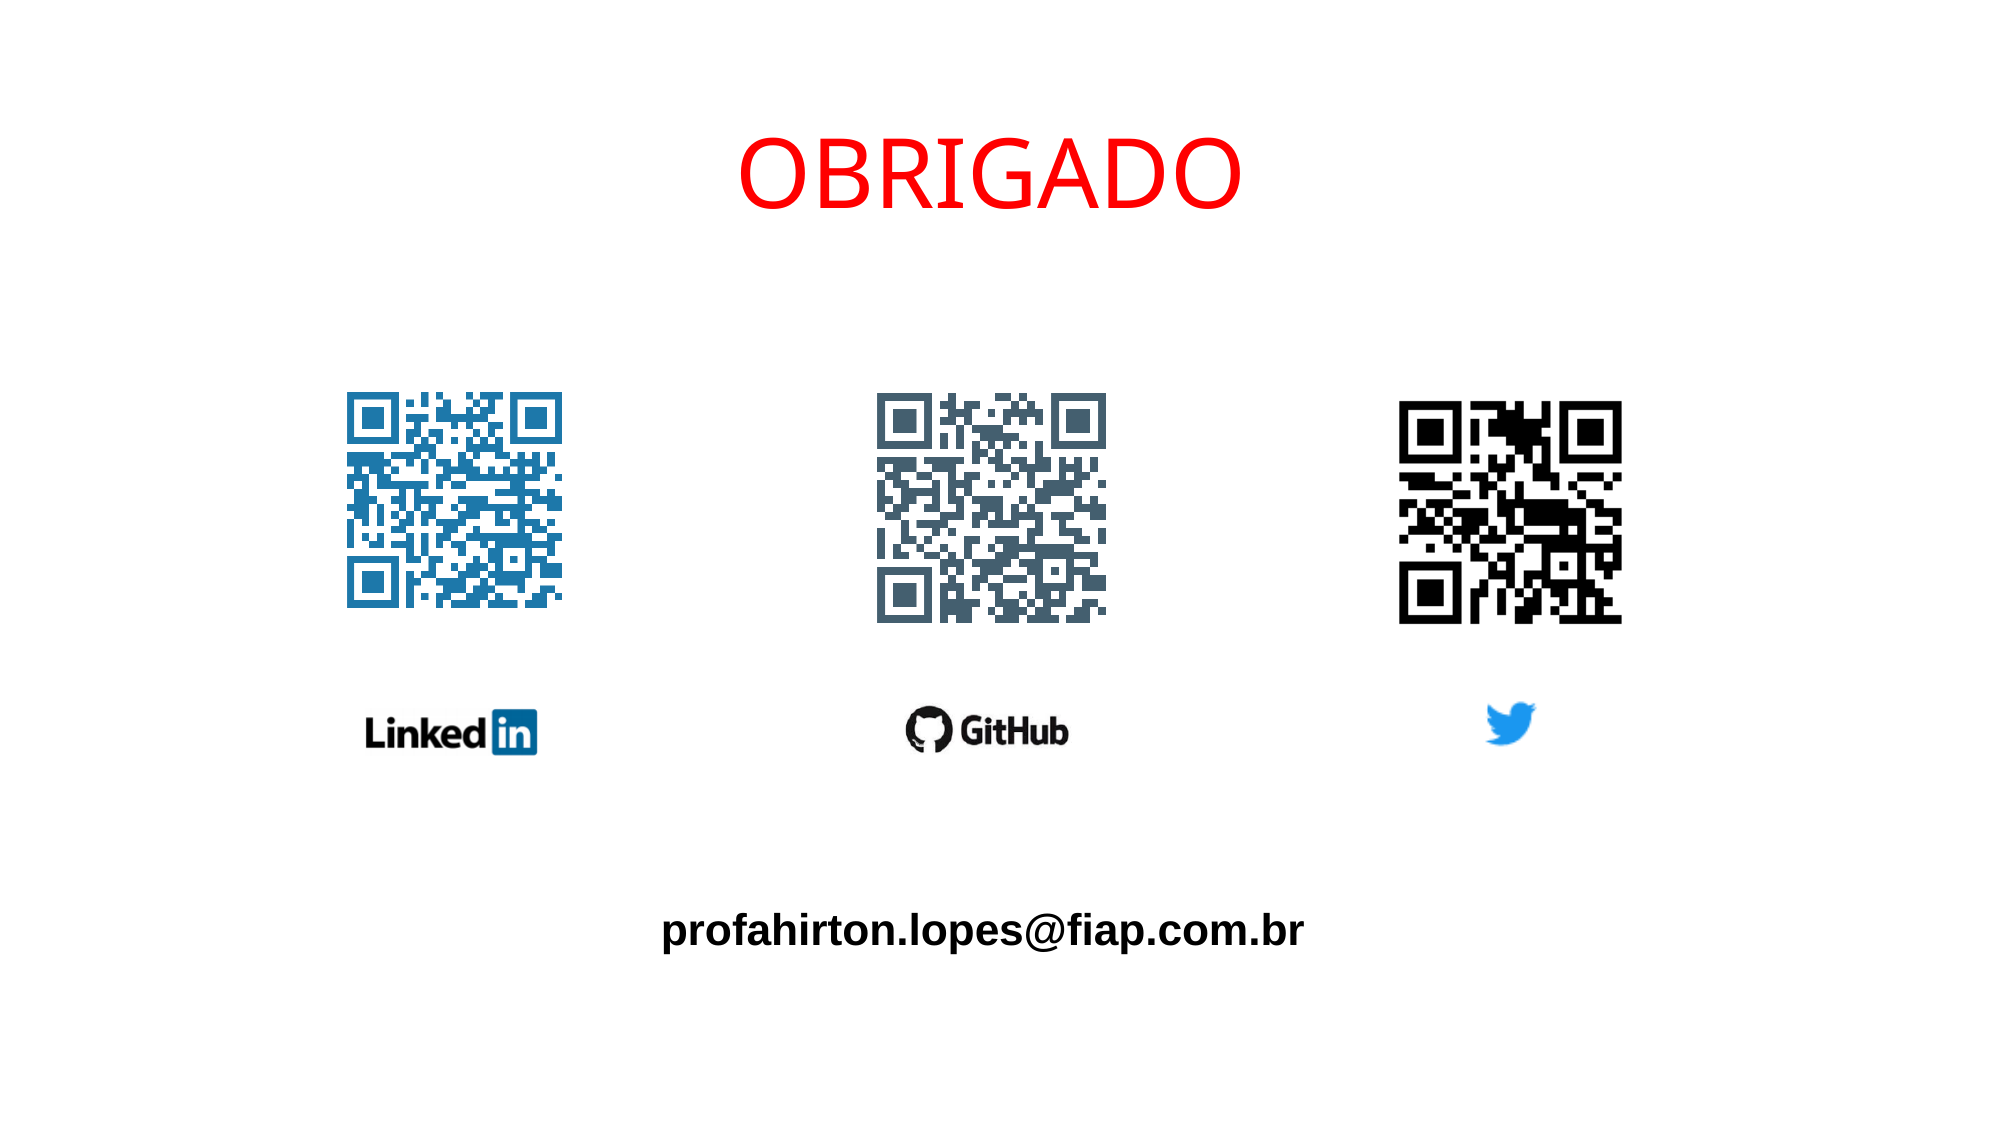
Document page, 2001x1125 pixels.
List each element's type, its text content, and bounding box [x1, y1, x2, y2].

picture [314, 360, 594, 639]
picture [900, 697, 1080, 769]
picture [346, 695, 562, 771]
text_box profahirton.lopes@fiap.com.br [646, 893, 1336, 962]
picture [1388, 391, 1637, 633]
picture [842, 359, 1139, 656]
text_box OBRIGADO [0, 104, 1990, 236]
picture [1468, 687, 1557, 754]
